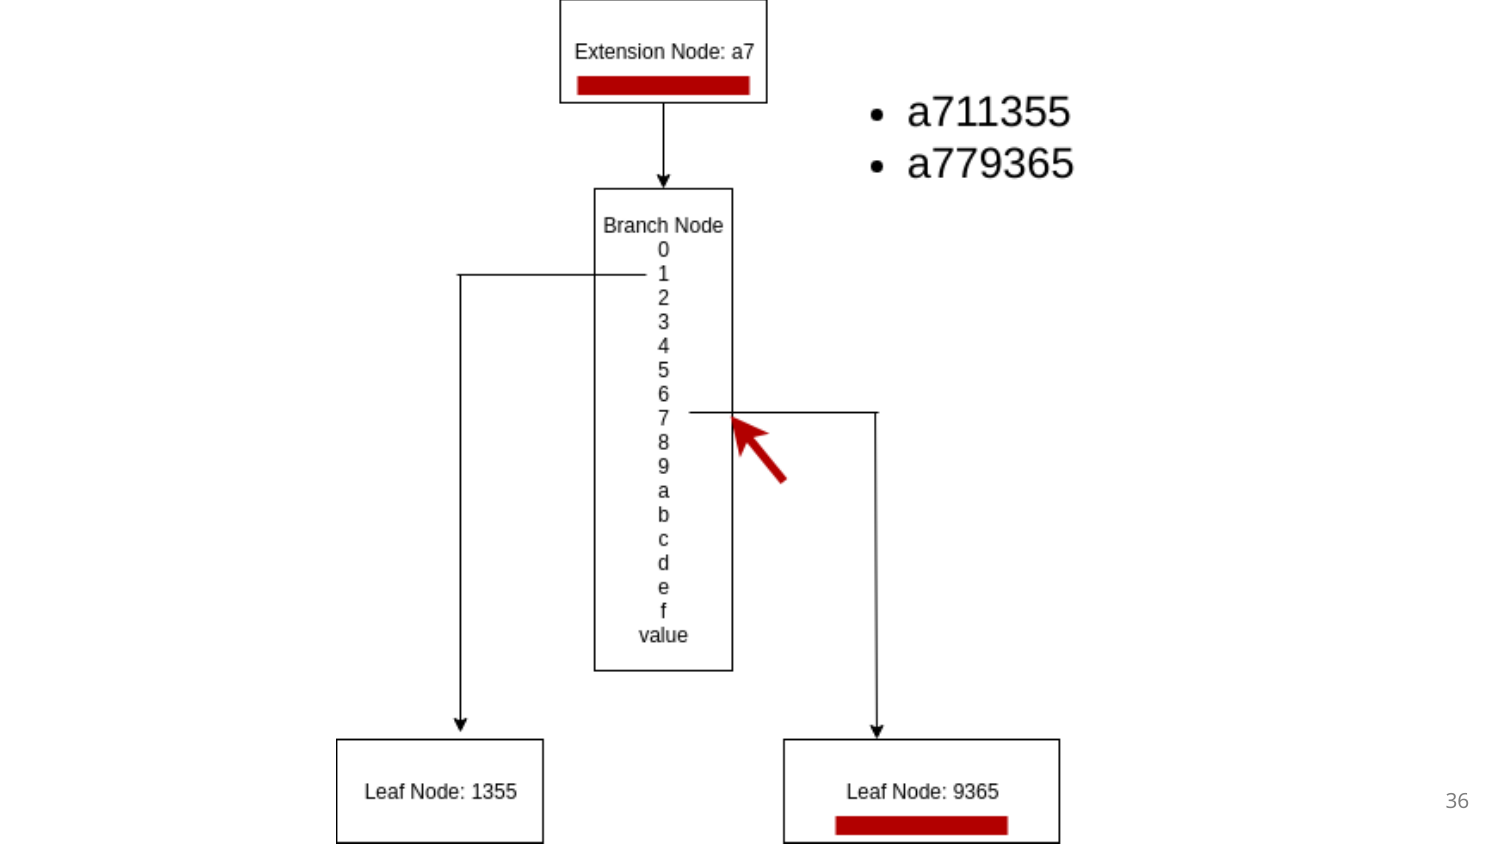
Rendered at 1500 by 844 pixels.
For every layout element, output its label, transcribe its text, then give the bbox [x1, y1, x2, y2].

slide_number ‹#› [1394, 769, 1484, 834]
picture [336, 0, 1095, 844]
